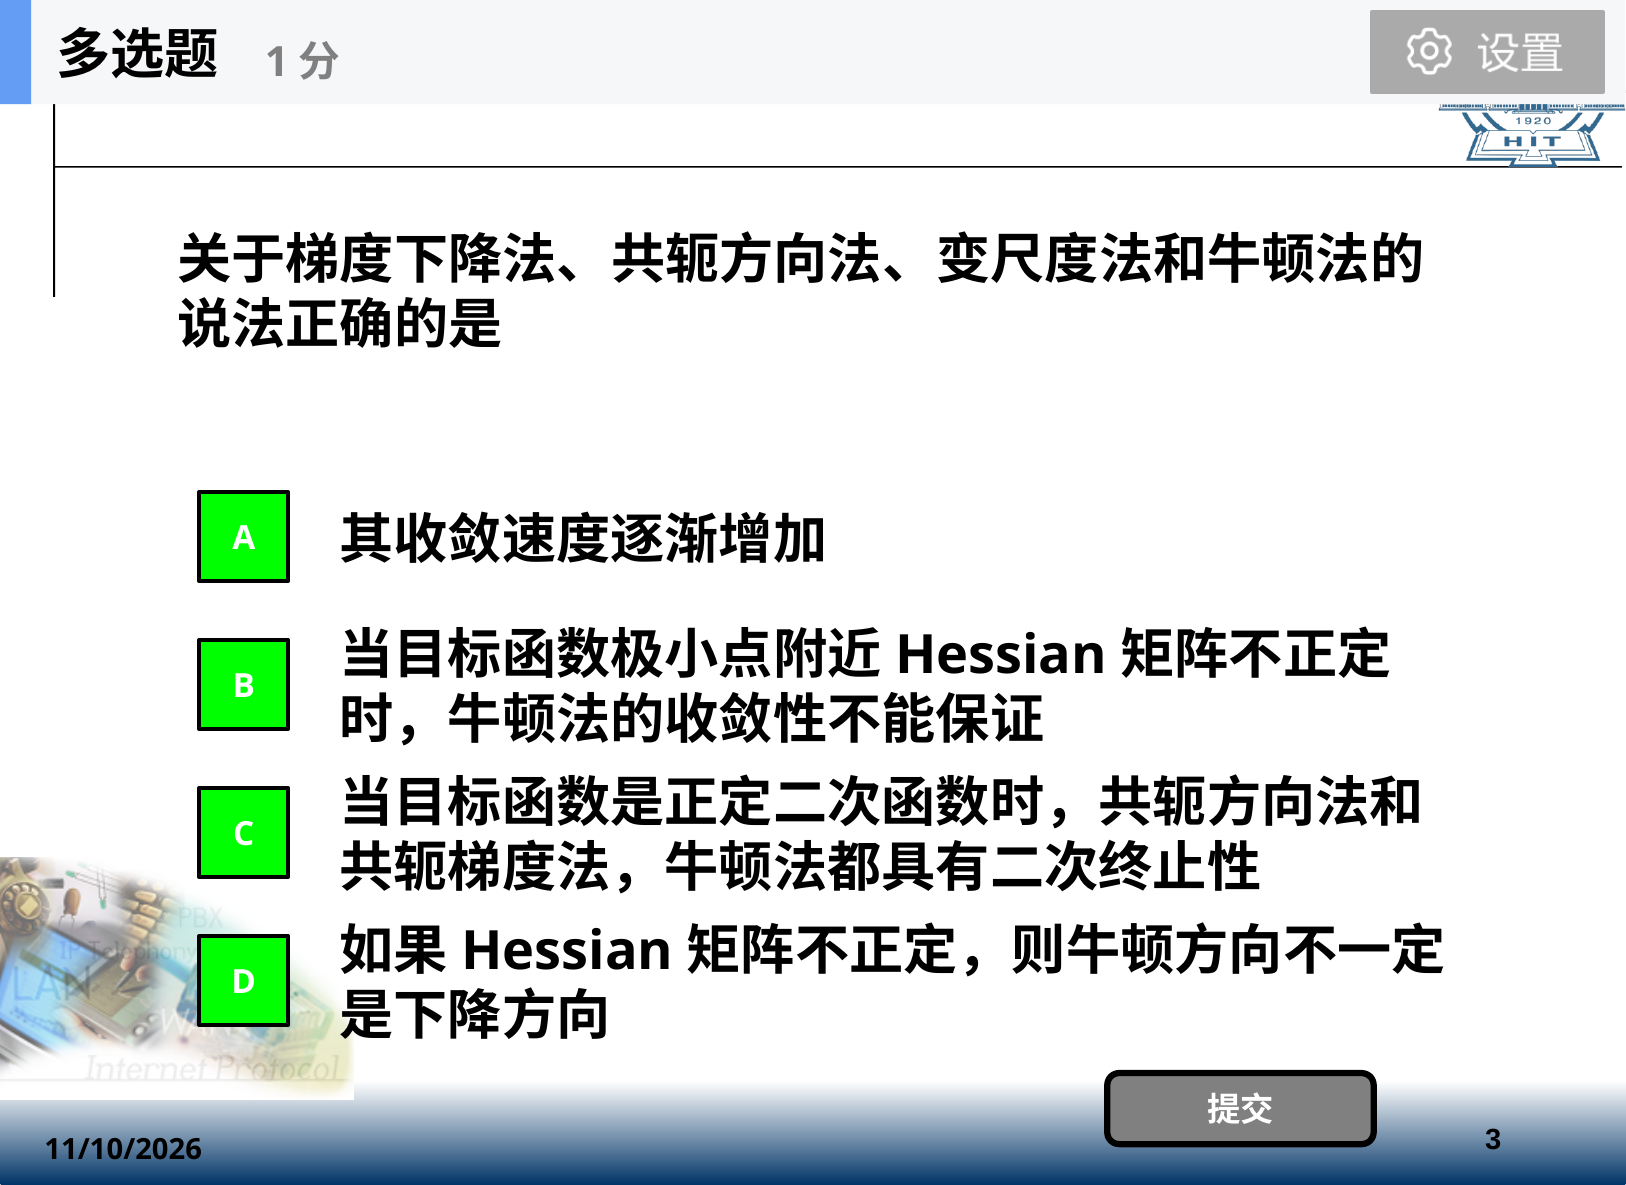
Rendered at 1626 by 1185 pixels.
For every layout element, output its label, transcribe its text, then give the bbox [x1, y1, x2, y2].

text_box D [199, 936, 289, 1025]
text_box A [199, 492, 289, 581]
text_box 如果Hessian矩阵不正定，则牛顿方向不一定是下降方向 [324, 925, 1463, 1037]
picture [0, 857, 354, 1100]
text_box 关于梯度下降法、共轭方向法、变尺度法和牛顿法的说法正确的是 [162, 116, 1463, 475]
text_box C [199, 788, 289, 877]
text_box B [199, 640, 289, 729]
text_box 当目标函数极小点附近Hessian矩阵不正定时，牛顿法的收敛性不能保证 [324, 628, 1463, 740]
text_box 提交 [1107, 1073, 1374, 1145]
text_box 当目标函数是正定二次函数时，共轭方向法和共轭梯度法，牛顿法都具有二次终止性 [324, 776, 1463, 888]
picture [1463, 1, 1626, 167]
picture [1370, 10, 1605, 94]
text_box 其收敛速度逐渐增加 [324, 481, 1463, 592]
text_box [0, 0, 1625, 105]
